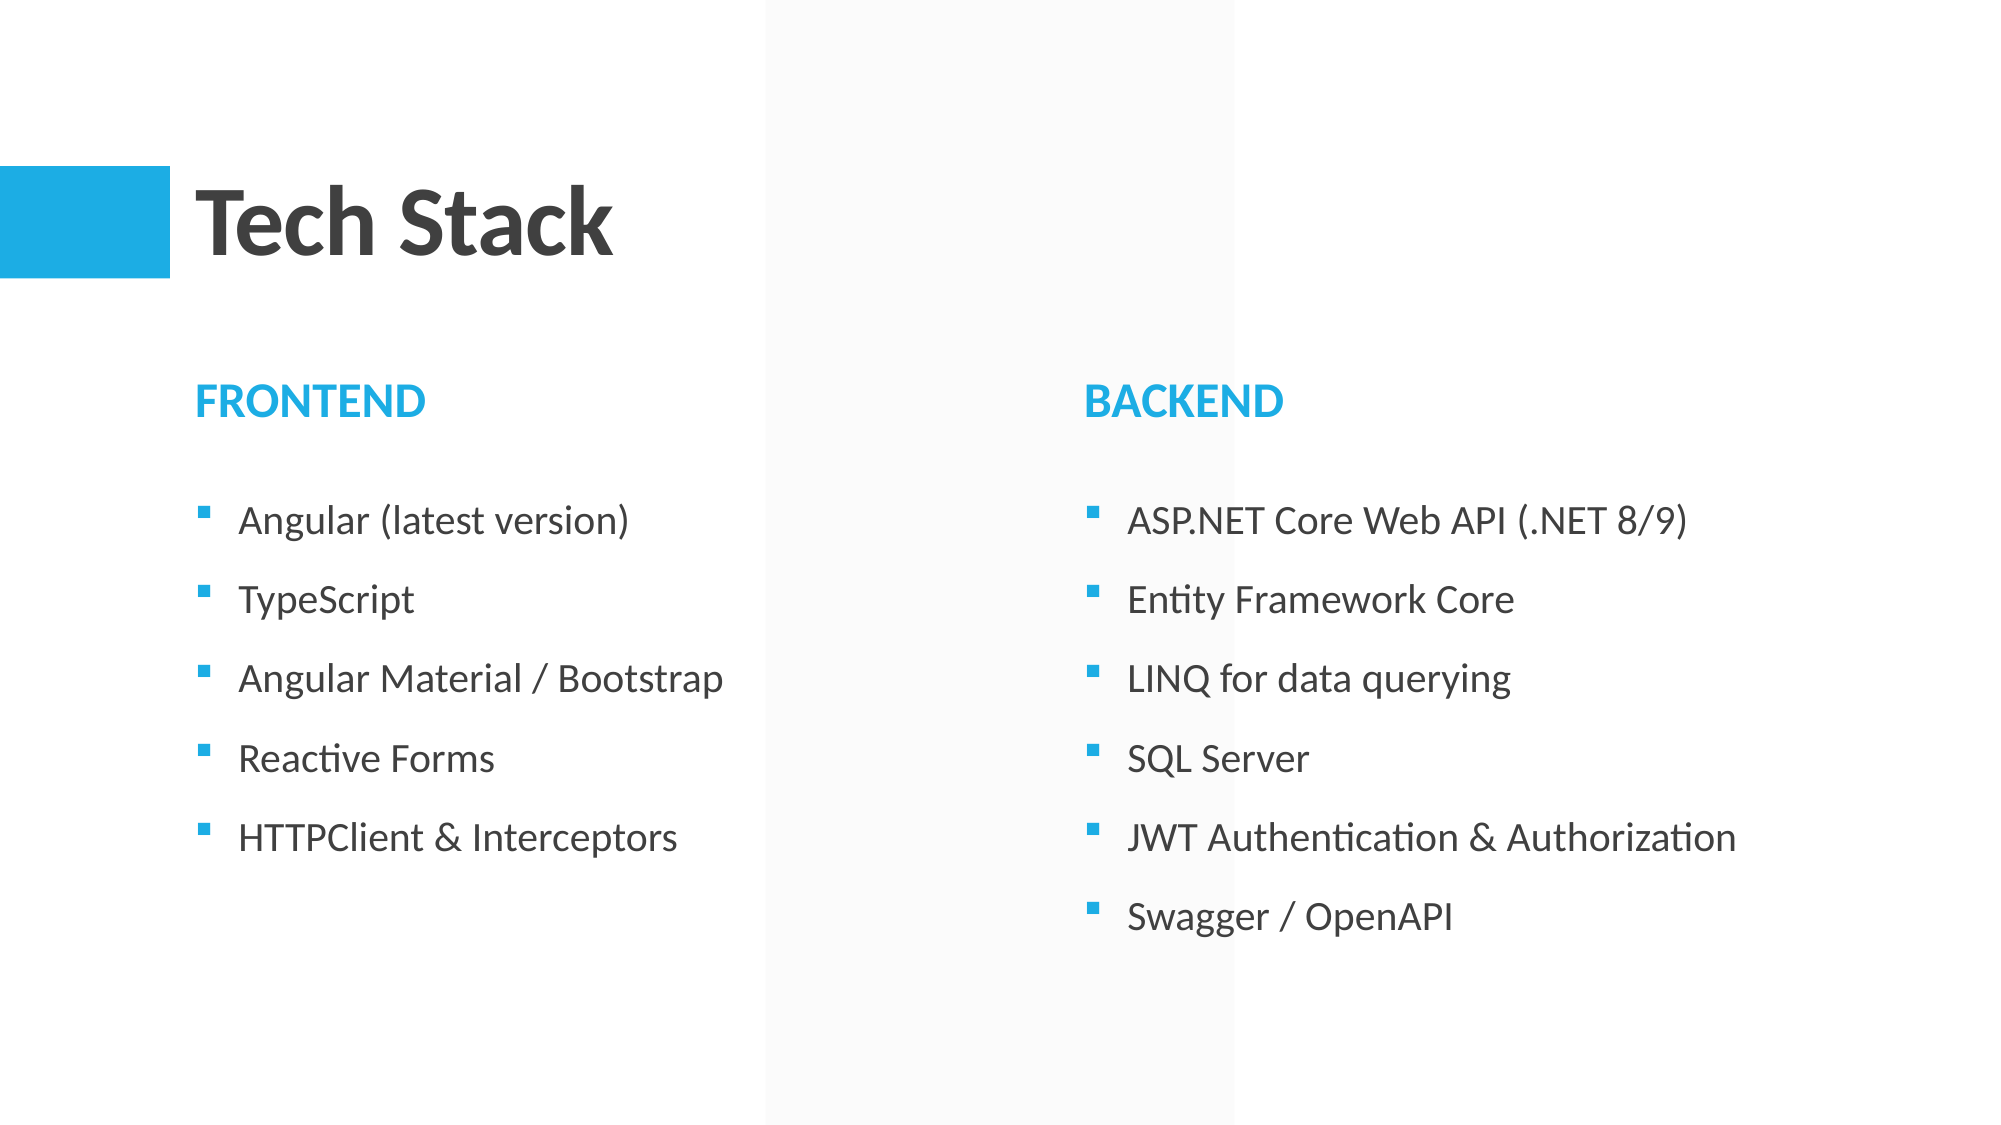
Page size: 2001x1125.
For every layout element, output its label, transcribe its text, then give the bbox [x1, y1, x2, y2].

list Angular (latest version) TypeScript Angular Material / Bootstrap Reactive Forms HTTPClient & Interceptors [194, 485, 956, 963]
list ASP.NET Core Web API (.NET 8/9) Entity Framework Core LINQ for data querying SQL Server JWT Authentication & Authorization Swagger / OpenAPI [1083, 485, 1845, 963]
title Tech Stack [180, 47, 1830, 285]
list BACKEND [1068, 337, 1830, 459]
list FRONTEND [180, 337, 942, 459]
